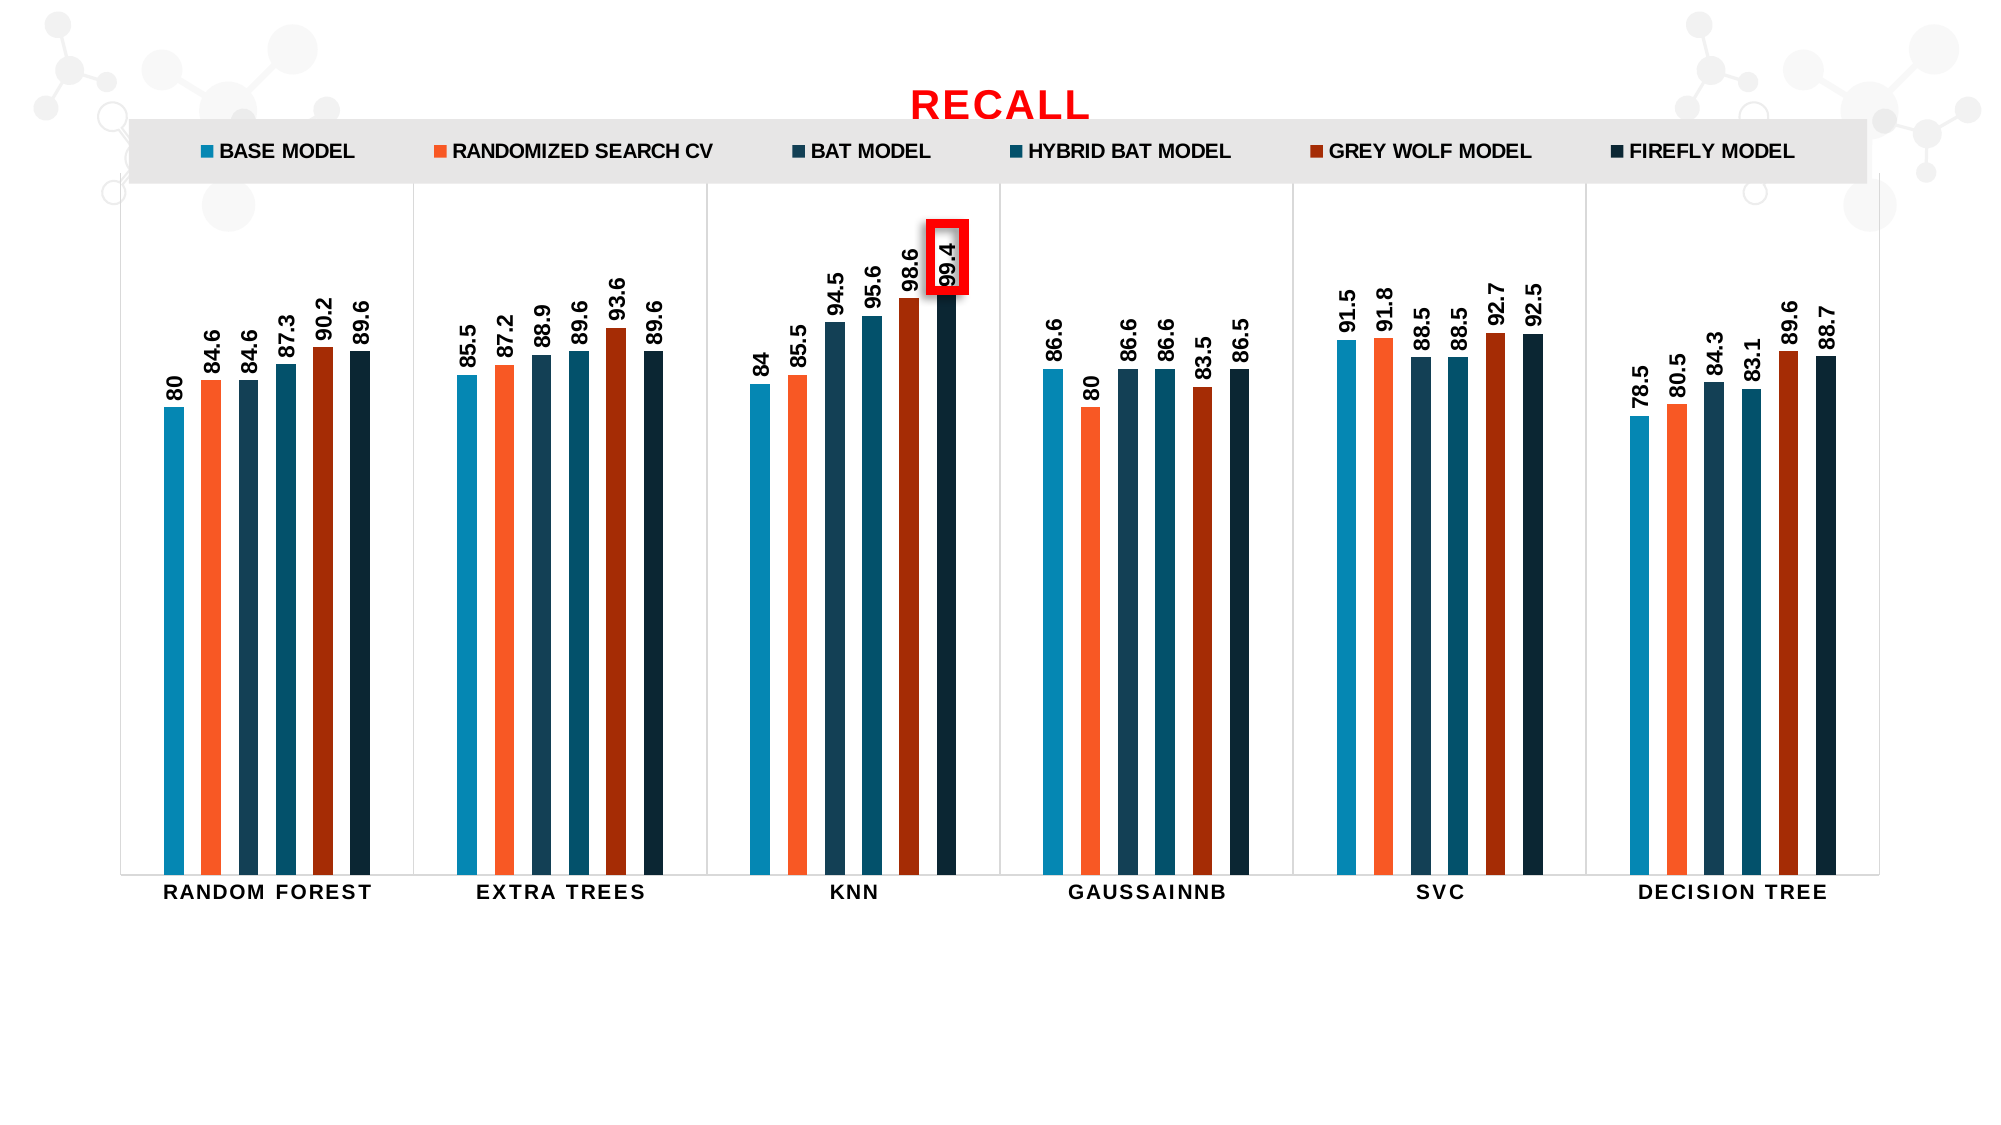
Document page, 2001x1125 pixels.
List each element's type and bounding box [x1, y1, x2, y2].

chart [97, 43, 1903, 934]
